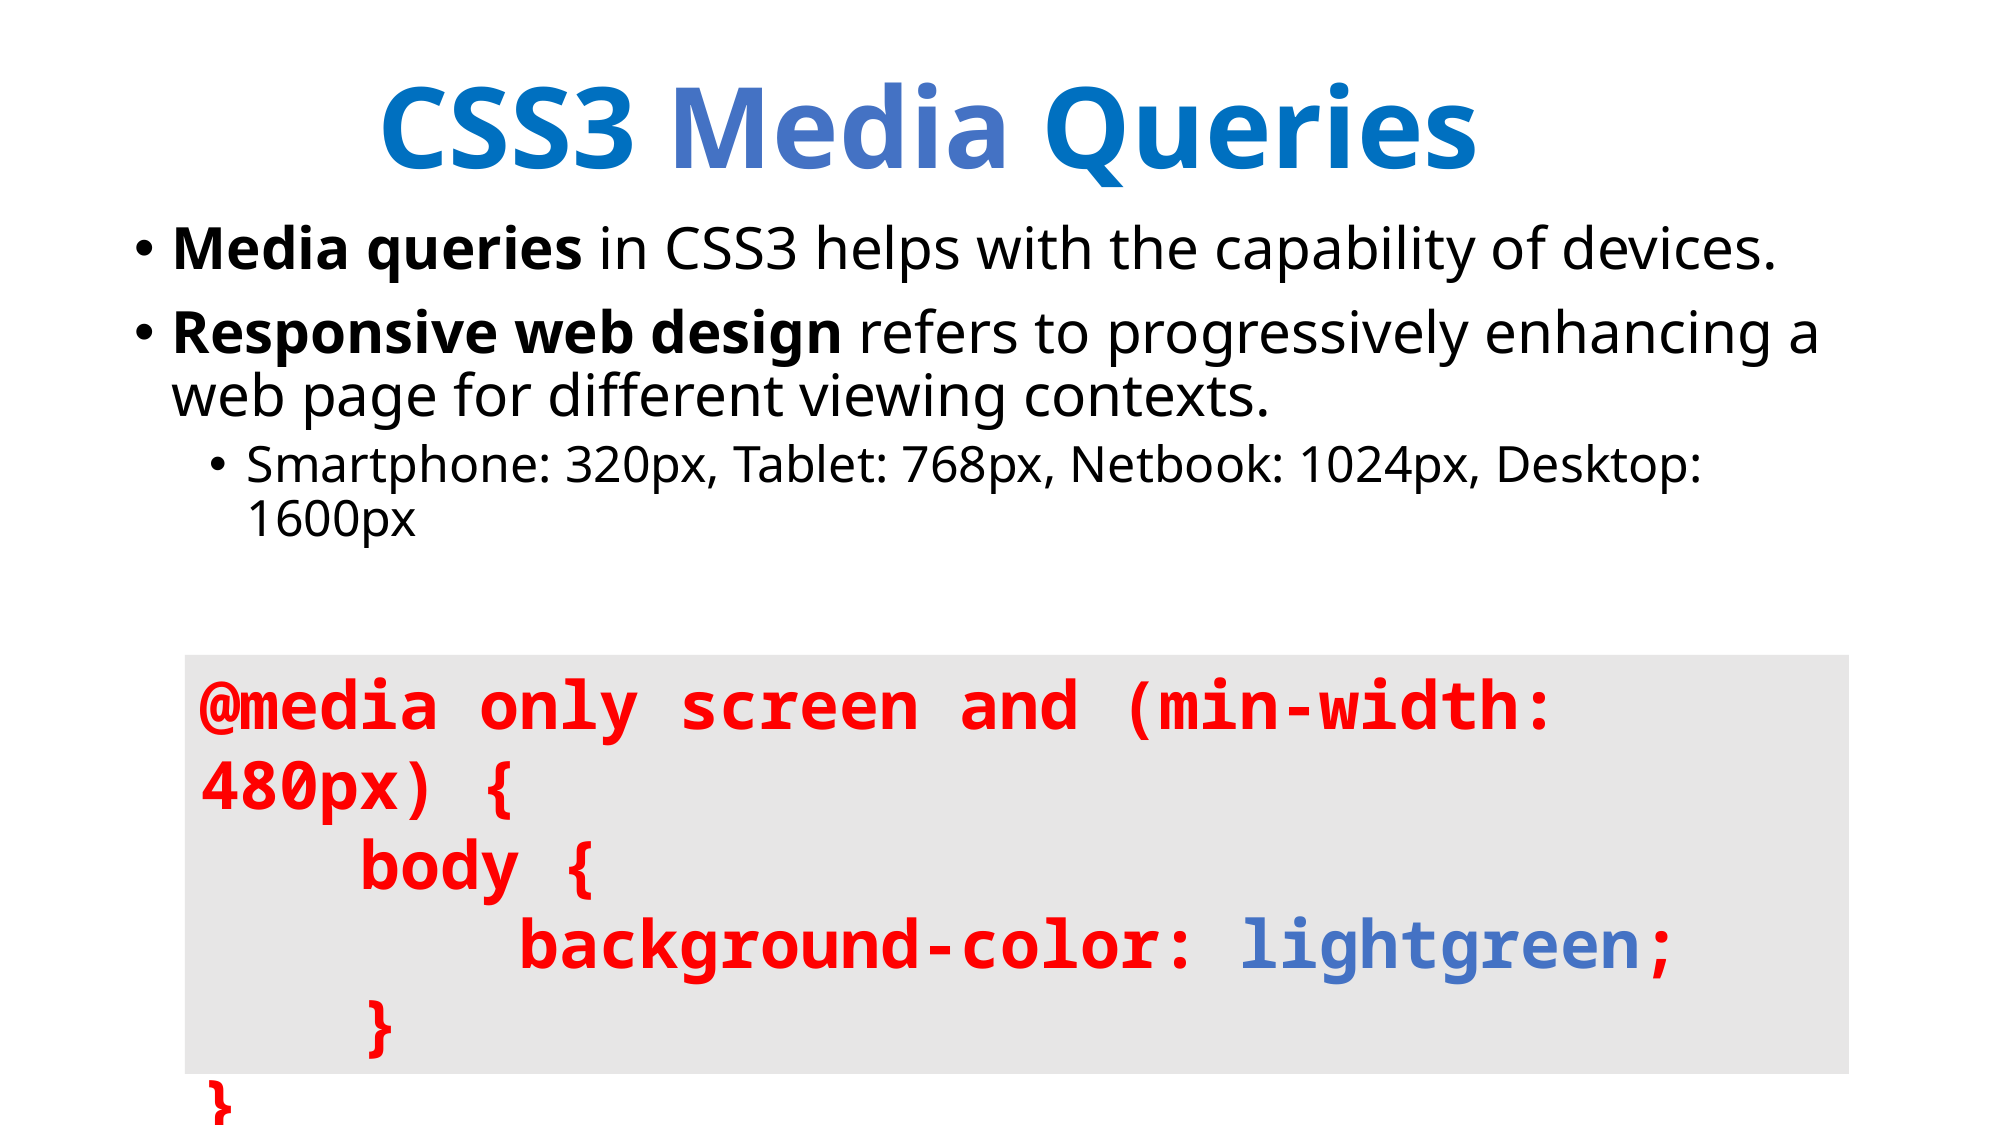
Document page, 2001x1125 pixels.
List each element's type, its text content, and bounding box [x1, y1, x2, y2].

text_box @media only screen and (min-width: 480px) { body { background-color: lightgreen; } } [184, 654, 1849, 1074]
list Media queries in CSS3 helps with the capability of devices. Responsive web design refers to progressively enhancing a web page for different viewing contexts. Smartphone: 320px, Tablet: 768px, Netbook: 1024px, Desktop: 1600px [119, 211, 1850, 1099]
title CSS3 Media Queries [206, 60, 1650, 206]
